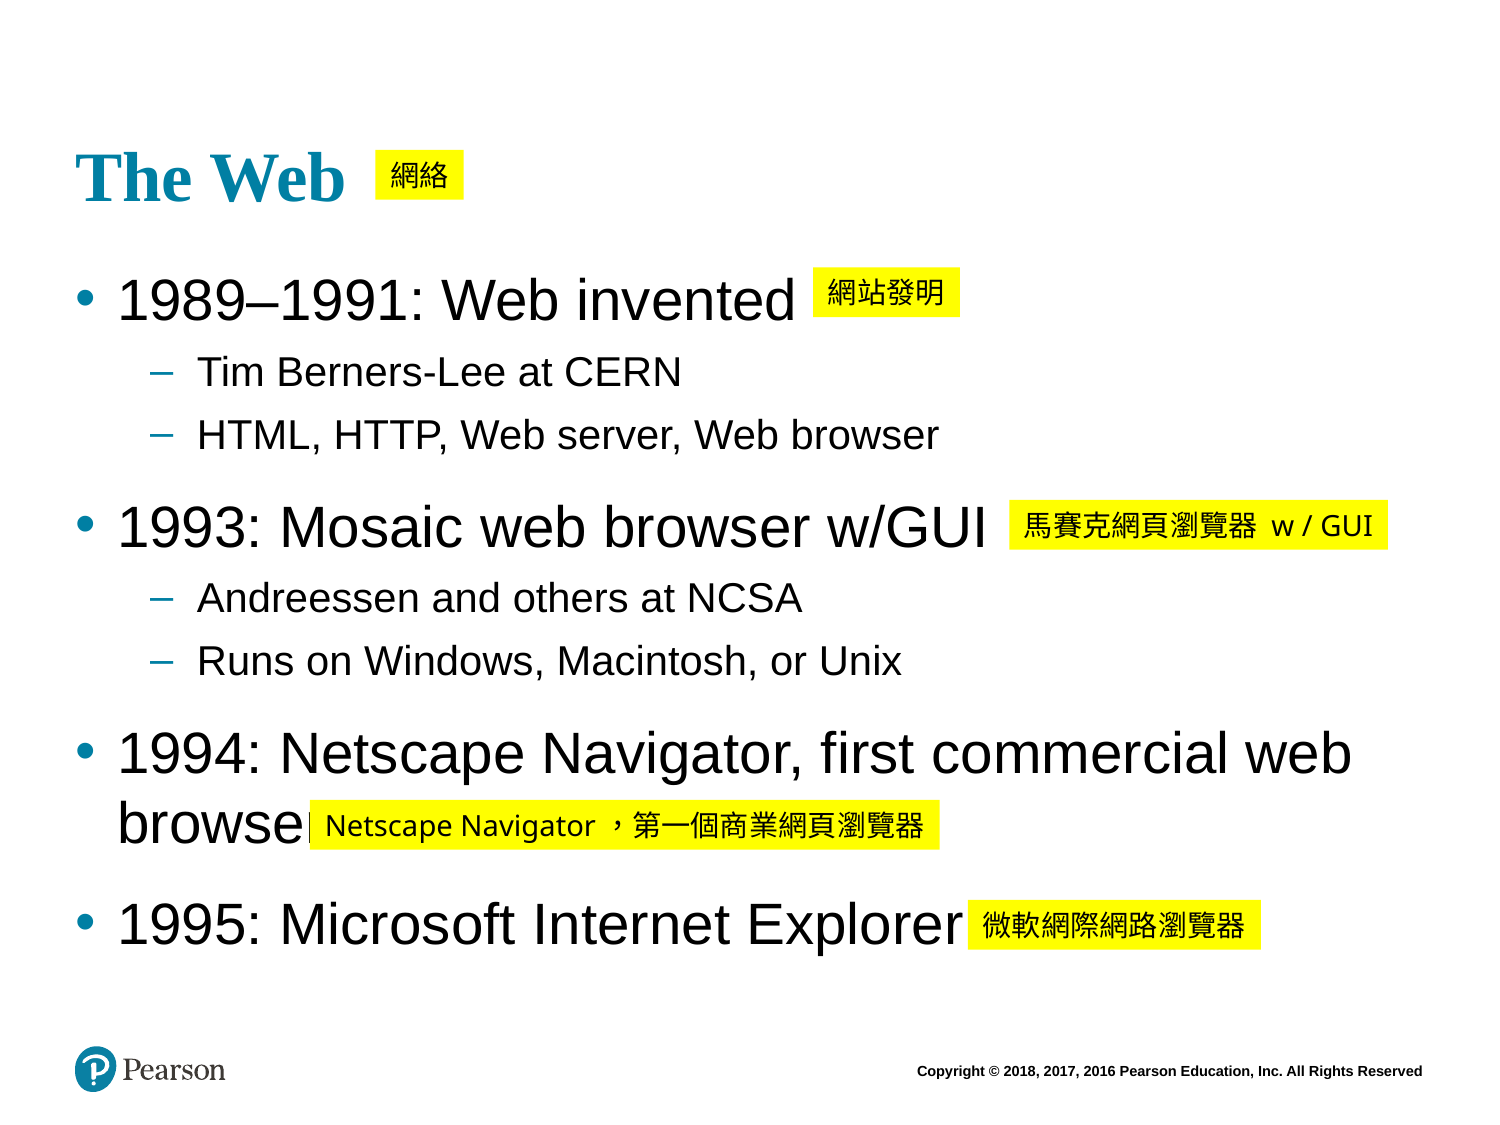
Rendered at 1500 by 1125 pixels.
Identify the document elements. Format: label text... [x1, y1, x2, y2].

text_box 馬賽克網頁瀏覽器 w / GUI [1009, 499, 1388, 550]
text_box 網絡 [375, 149, 464, 200]
text_box 網站發明 [813, 267, 960, 318]
text_box 微軟網際網路瀏覽器 [967, 899, 1261, 950]
title The Web [75, 35, 1425, 216]
list 1989–1991: Web invented Tim Berners-Lee at CERN HTML, HTTP, Web server, Web browser 1993: Mosaic web browser w/GUI Andreessen and others at NCSA Runs on Windows, Macintosh, or Unix 1994: Netscape Navigator, first commercial web browser 1995: Microsoft Internet Explorer [75, 262, 1425, 1005]
text_box Netscape Navigator，第一個商業網頁瀏覽器 [309, 799, 940, 850]
